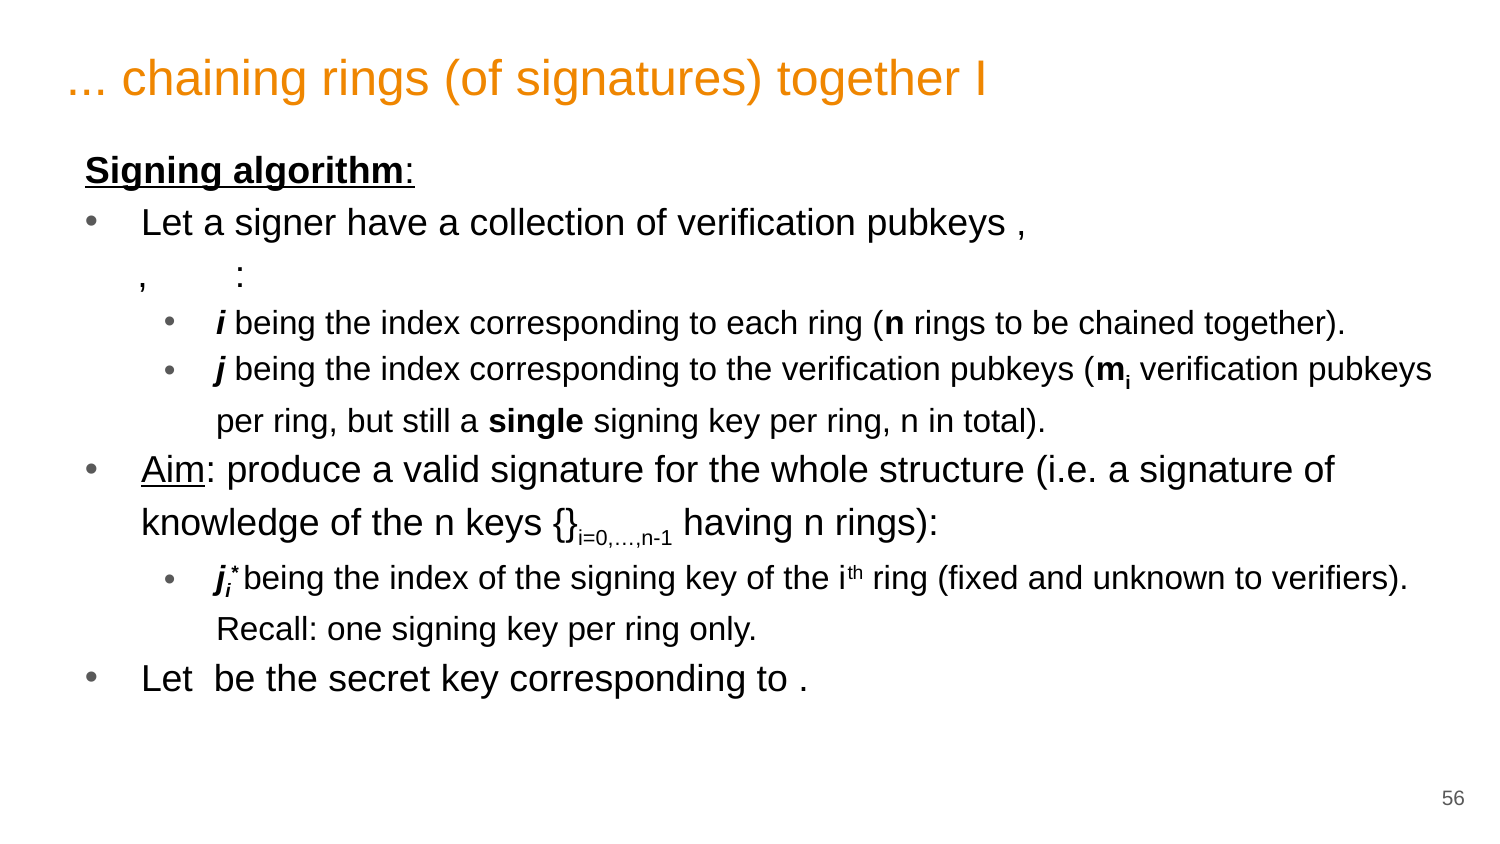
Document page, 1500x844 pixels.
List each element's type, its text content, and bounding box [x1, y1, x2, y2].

title ... chaining rings (of signatures) together I [51, 30, 1449, 125]
slide_number 56 [1389, 764, 1480, 830]
